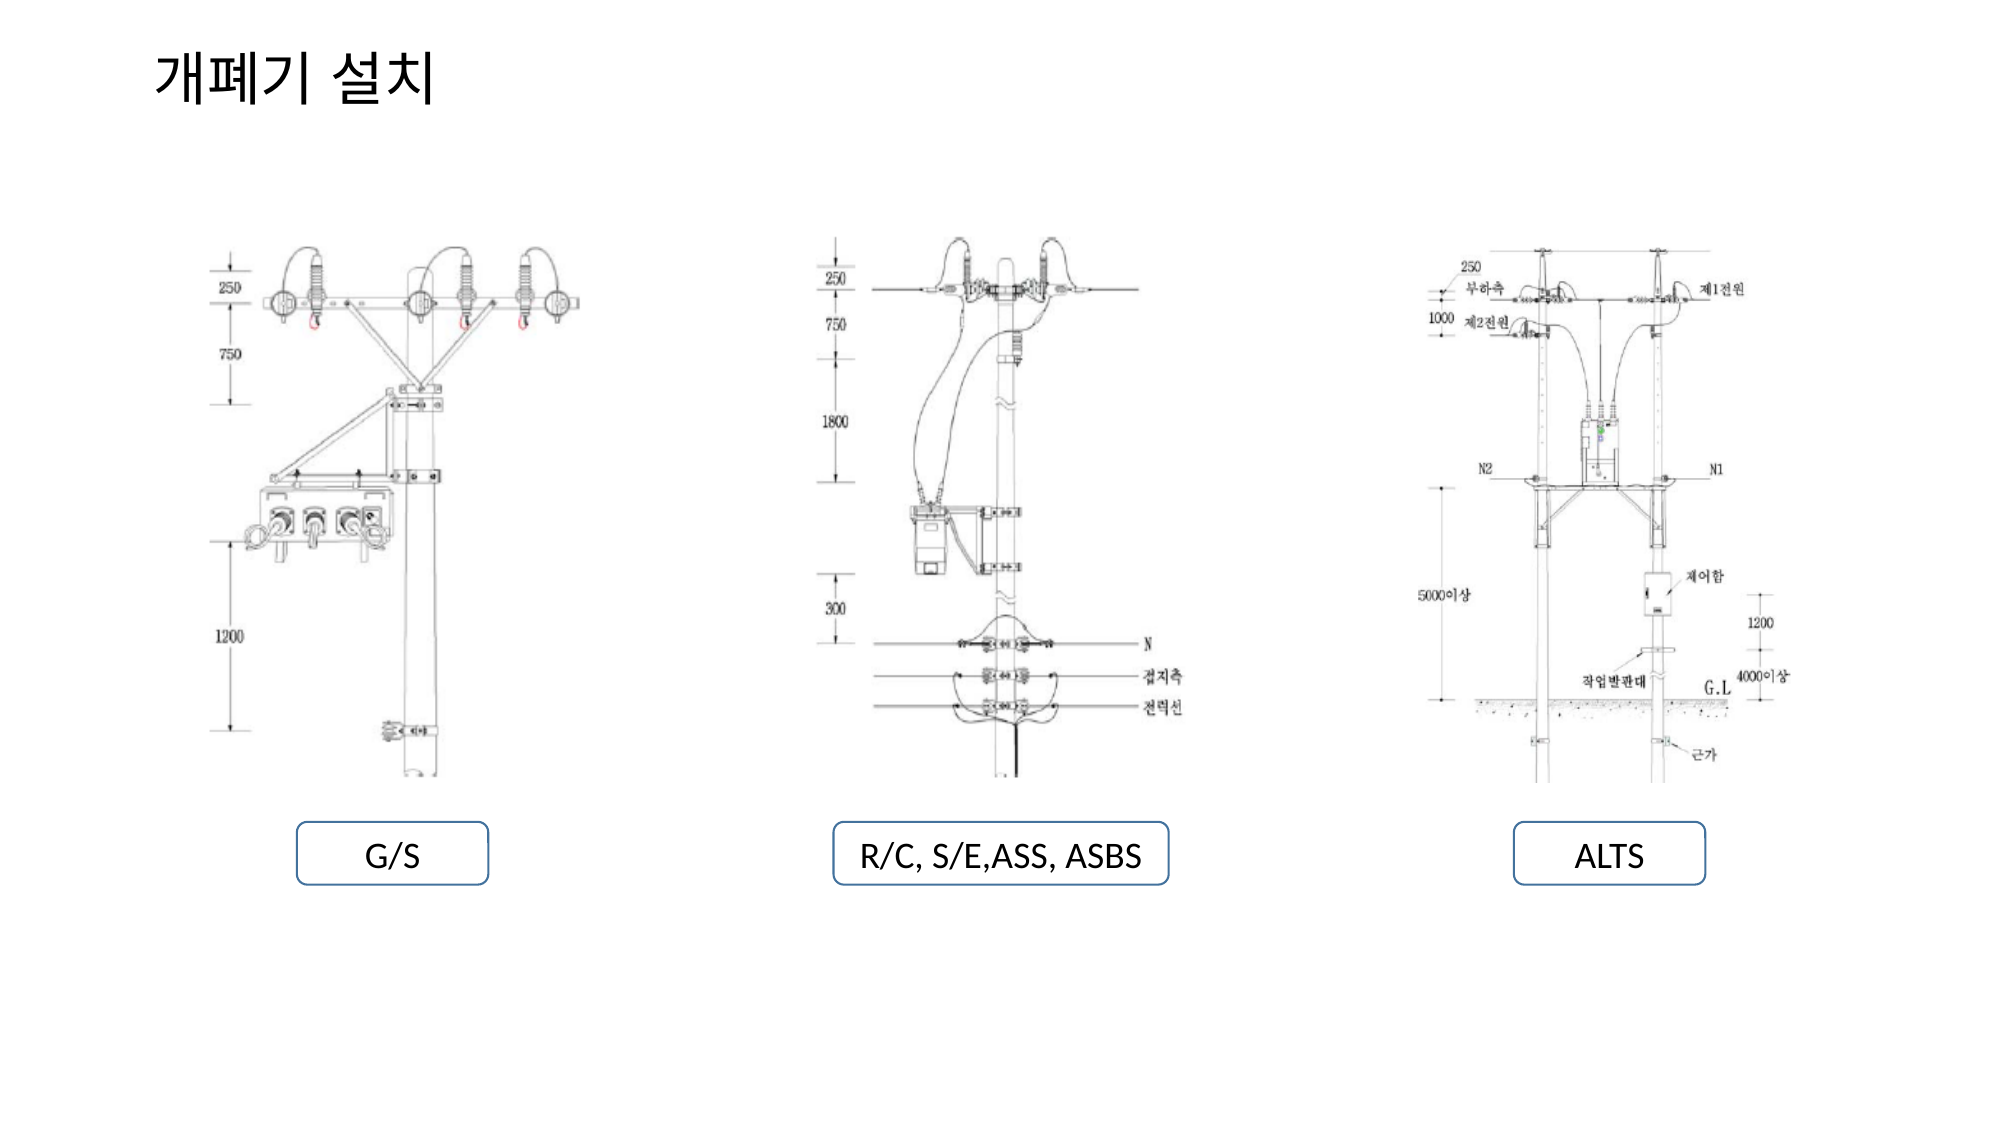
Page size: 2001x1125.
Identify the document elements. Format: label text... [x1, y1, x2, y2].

picture [809, 227, 1194, 783]
text_box ALTS [1512, 820, 1707, 886]
text_box R/C, S/E,ASS, ASBS [832, 820, 1170, 886]
title 개폐기 설치 [138, 31, 1864, 132]
text_box G/S [295, 820, 490, 886]
picture [1417, 227, 1802, 783]
picture [200, 227, 585, 789]
